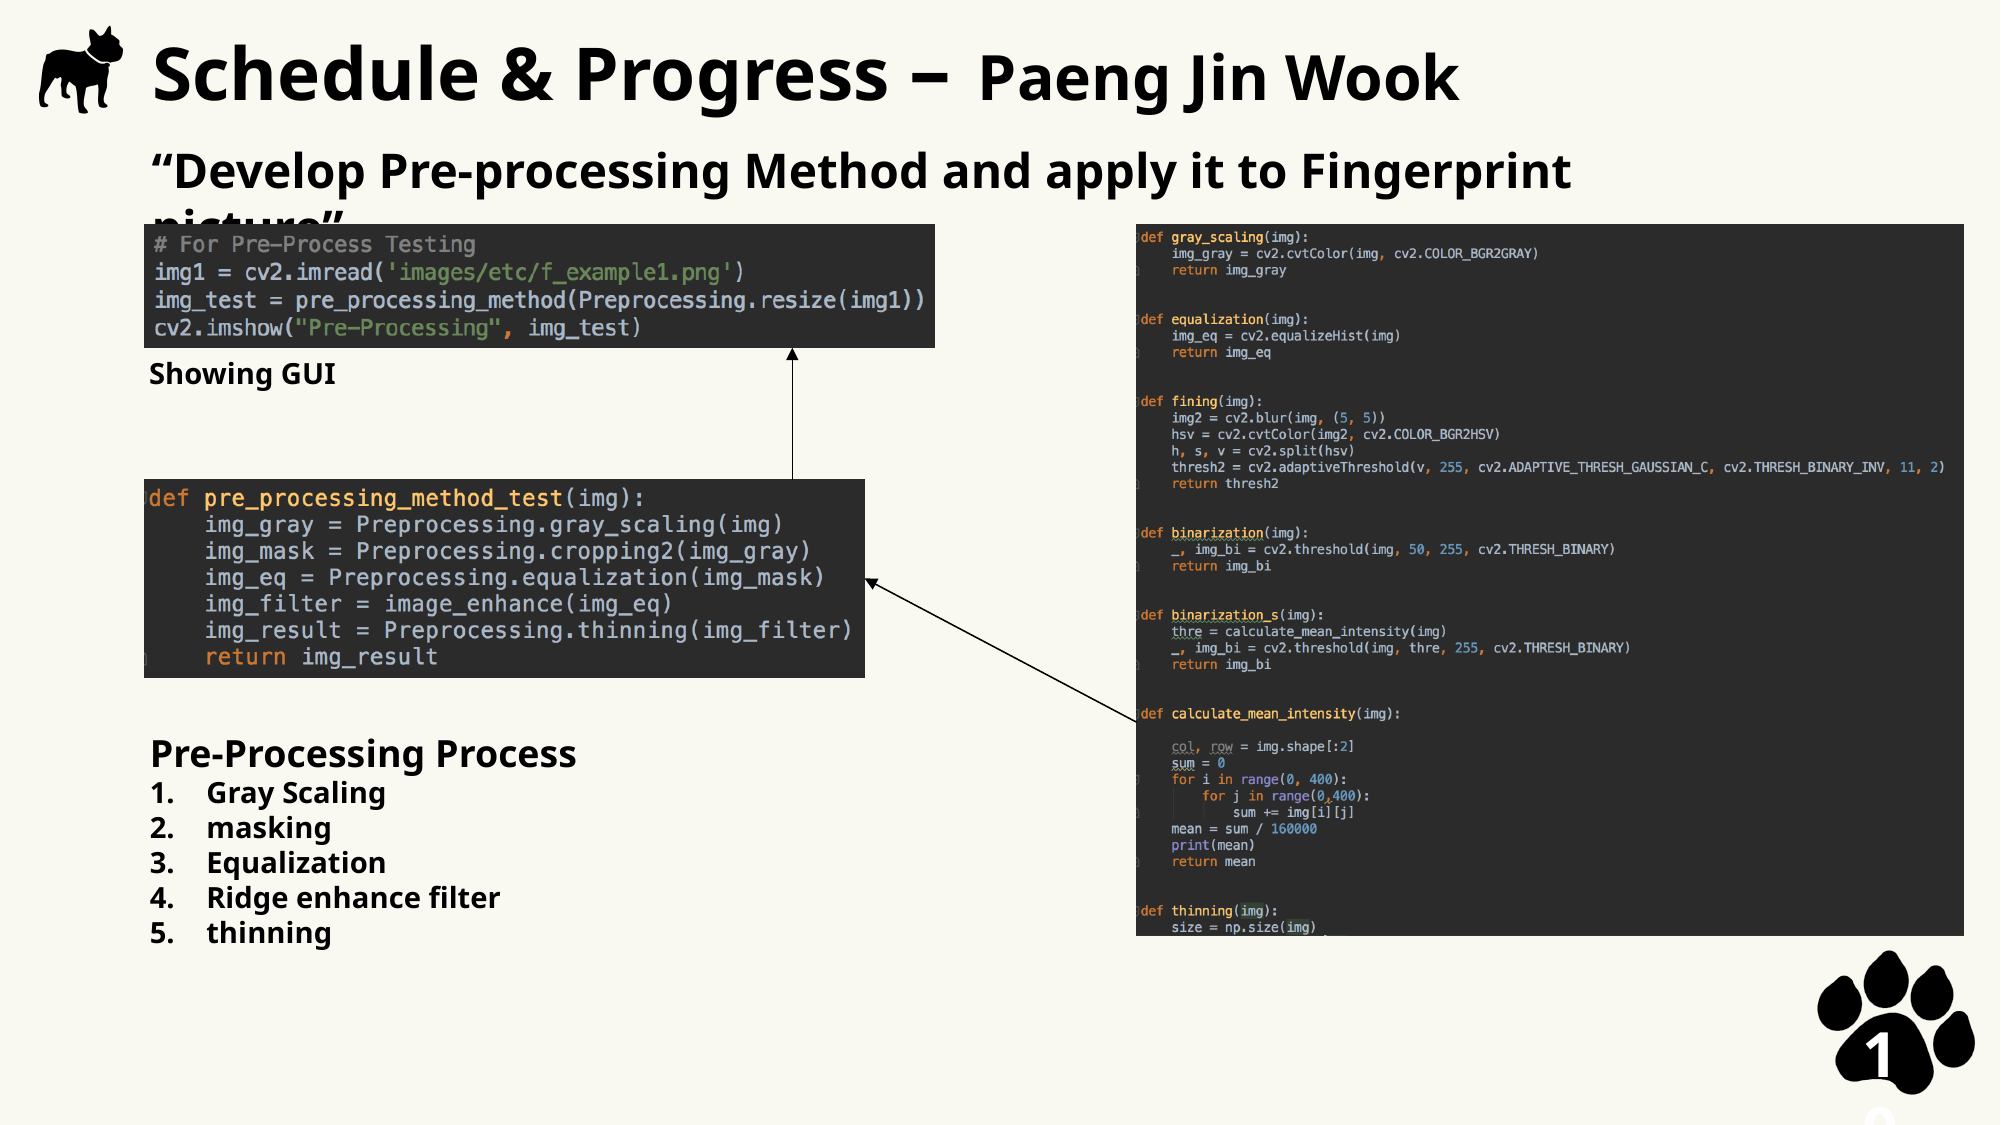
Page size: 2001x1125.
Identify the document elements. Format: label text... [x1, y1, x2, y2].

text_box Pre-Processing Process Gray Scaling masking Equalization Ridge enhance filter thinning [135, 722, 701, 957]
text_box Showing GUI [134, 347, 356, 398]
picture [1136, 224, 1964, 936]
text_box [1788, 922, 2000, 1125]
text_box “Develop Pre-processing Method and apply it to Fingerprint picture” [136, 133, 1760, 263]
title Schedule & Progress – Paeng Jin Wook [144, 0, 1514, 133]
picture [144, 224, 935, 348]
picture [144, 479, 865, 678]
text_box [864, 578, 1137, 723]
picture [25, 13, 138, 126]
